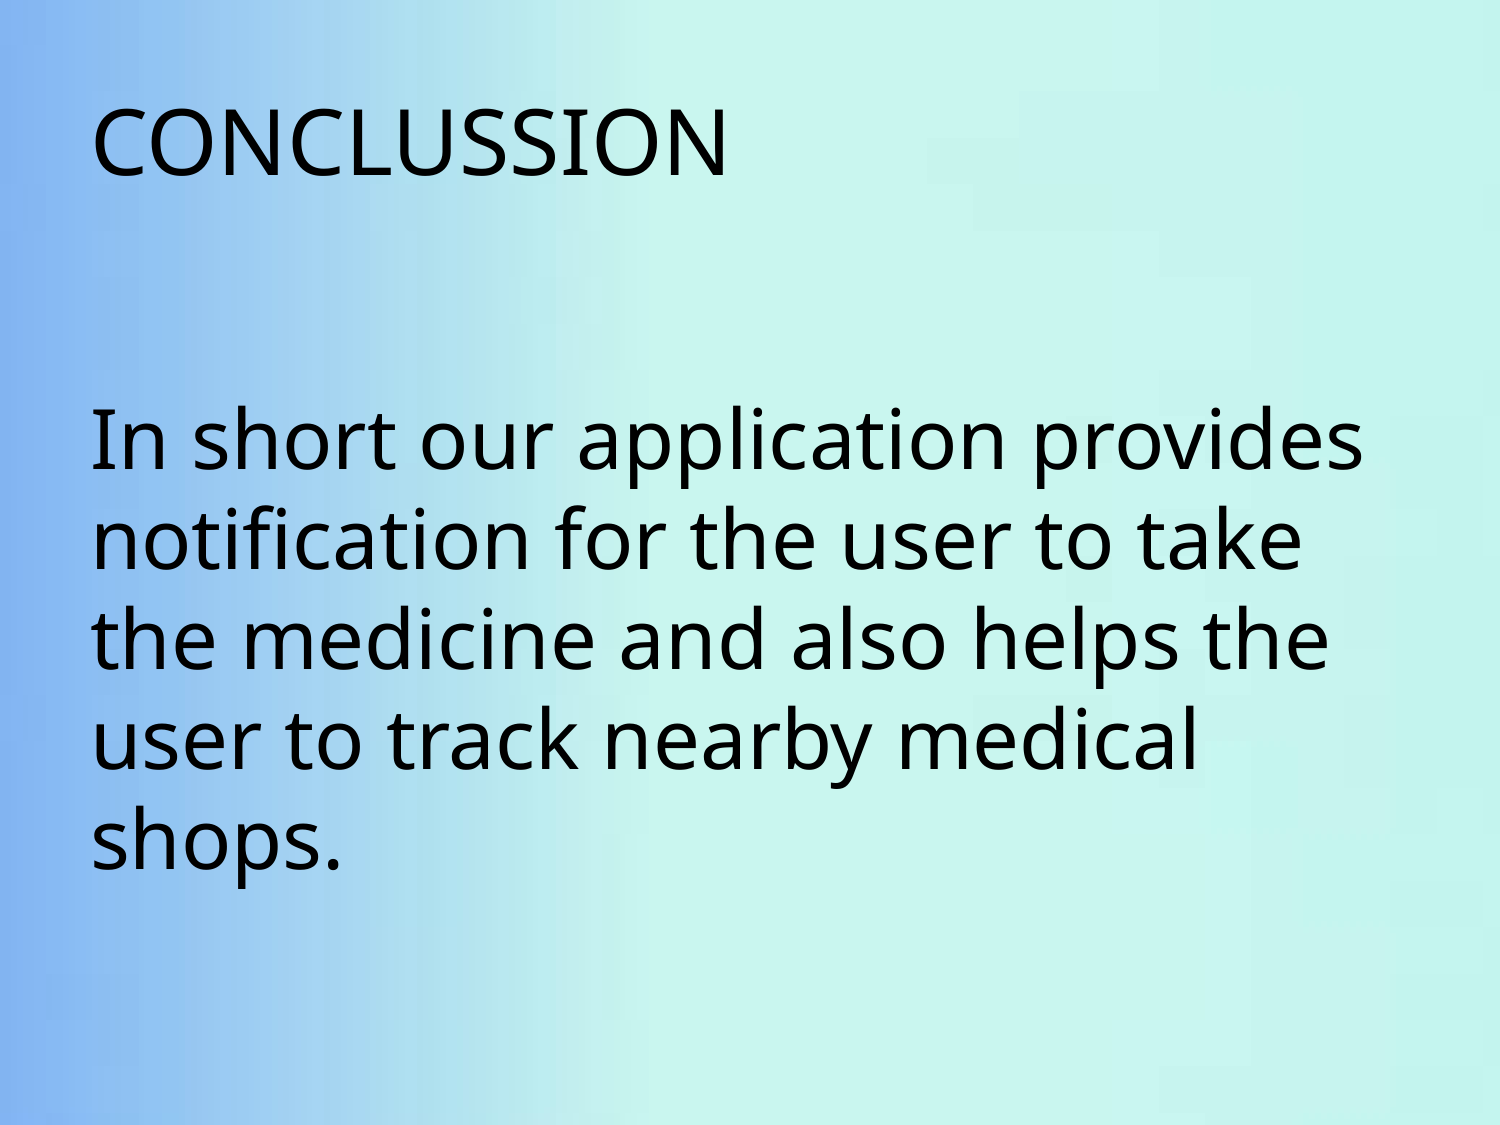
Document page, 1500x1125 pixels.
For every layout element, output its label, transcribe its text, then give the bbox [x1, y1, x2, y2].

list In short our application provides notification for the user to take the medicine and also helps the user to track nearby medical shops. [75, 262, 1425, 1005]
picture [0, 0, 1500, 1125]
title CONCLUSSION [75, 45, 1425, 233]
